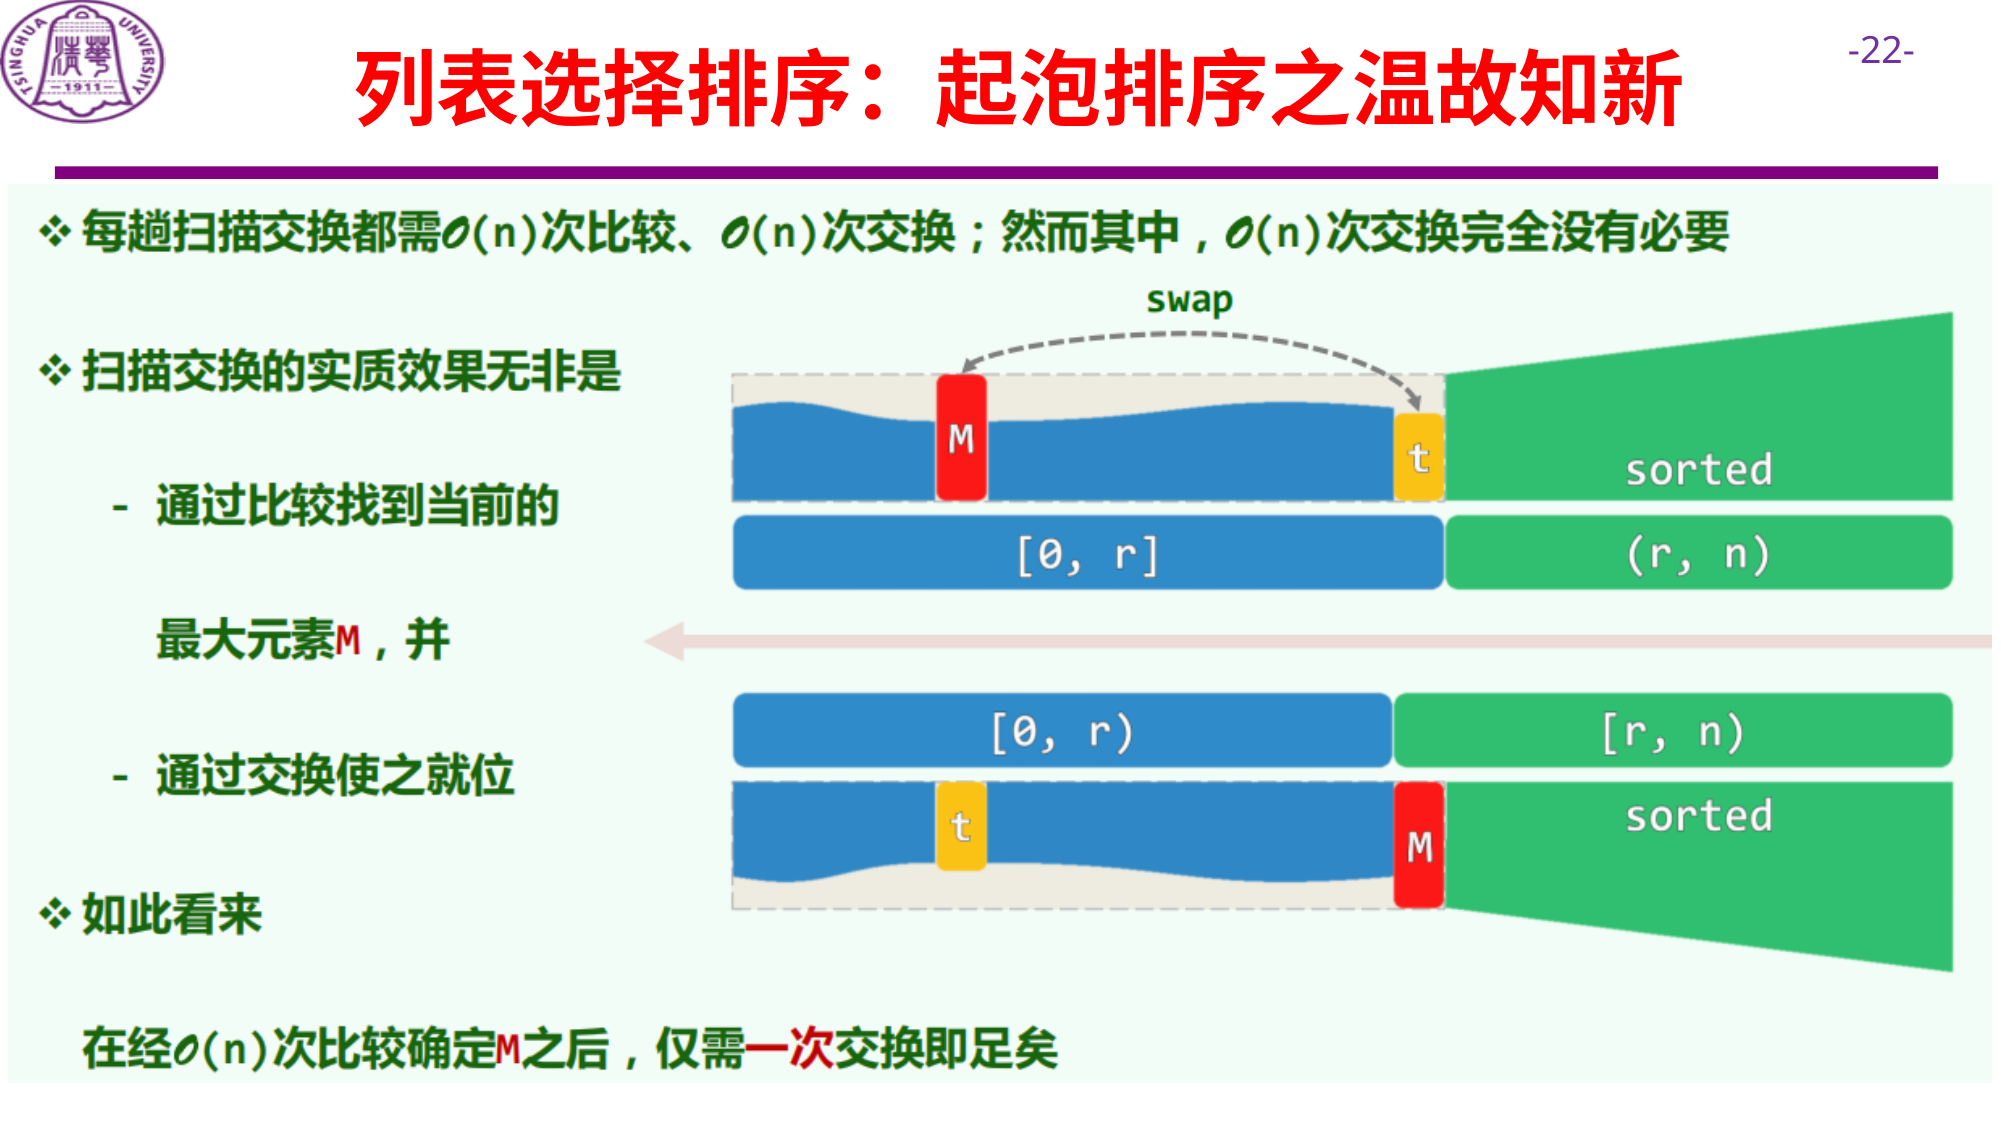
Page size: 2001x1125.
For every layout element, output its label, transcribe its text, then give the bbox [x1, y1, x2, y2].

picture [0, 0, 166, 124]
title 列表选择排序：起泡排序之温故知新 [188, 10, 1851, 162]
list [8, 184, 1992, 1083]
